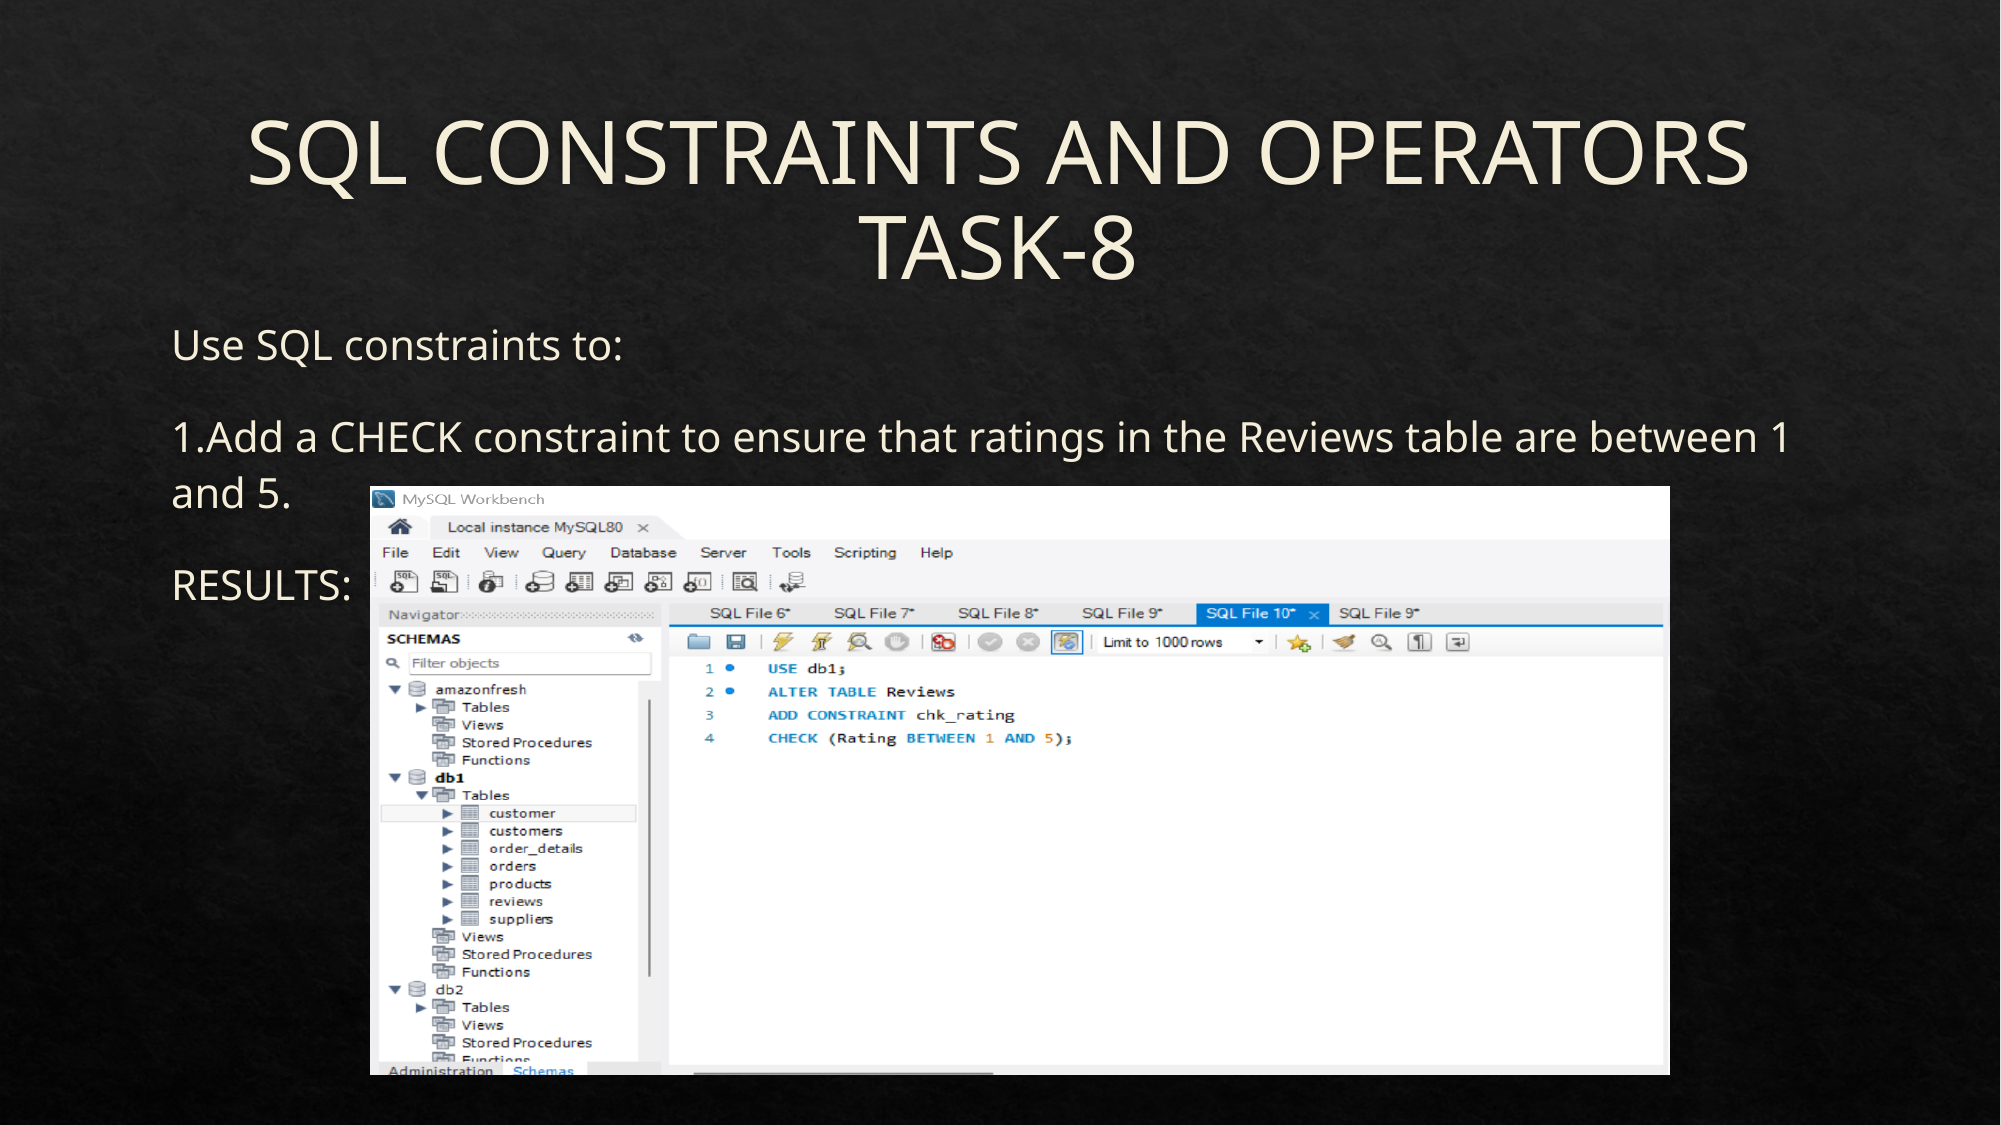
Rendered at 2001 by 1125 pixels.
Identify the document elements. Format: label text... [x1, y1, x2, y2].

title SQL CONSTRAINTS AND OPERATORS TASK-8 [149, 99, 1849, 301]
picture [0, 0, 2001, 1125]
list Use SQL constraints to: 1.Add a CHECK constraint to ensure that ratings in the Reviews table are between 1 and 5. RESULTS: [149, 306, 1849, 1108]
